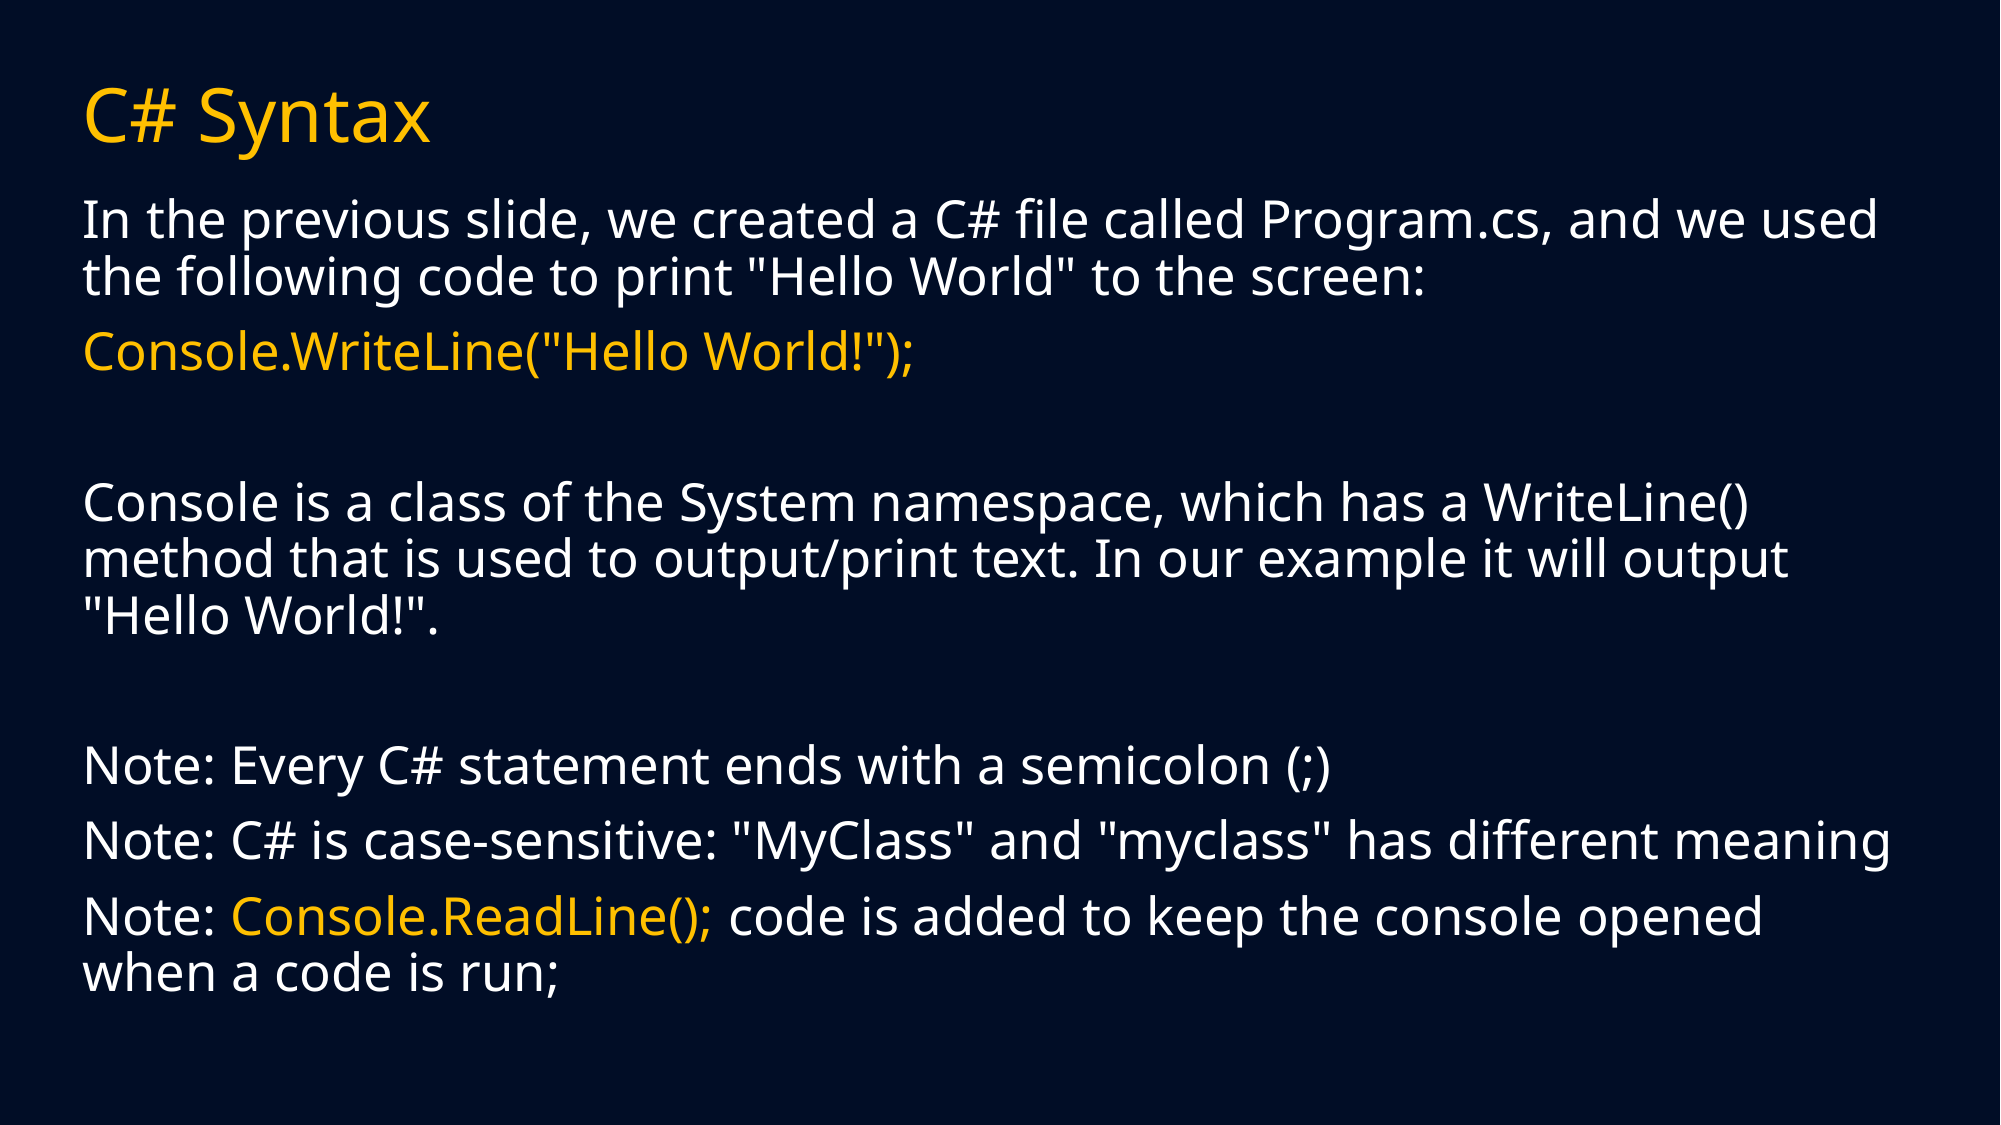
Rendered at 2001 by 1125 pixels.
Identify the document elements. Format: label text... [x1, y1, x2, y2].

list In the previous slide, we created a C# file called Program.cs, and we used the following code to print "Hello World" to the screen: Console.WriteLine("Hello World!"); Console is a class of the System namespace, which has a WriteLine() method that is used to output/print text. In our example it will output "Hello World!". Note: Every C# statement ends with a semicolon (;) Note: C# is case-sensitive: "MyClass" and "myclass" has different meaning Note: Console.ReadLine(); code is added to keep the console opened when a code is run; [67, 228, 1926, 1031]
title C# Syntax [67, 9, 1926, 228]
